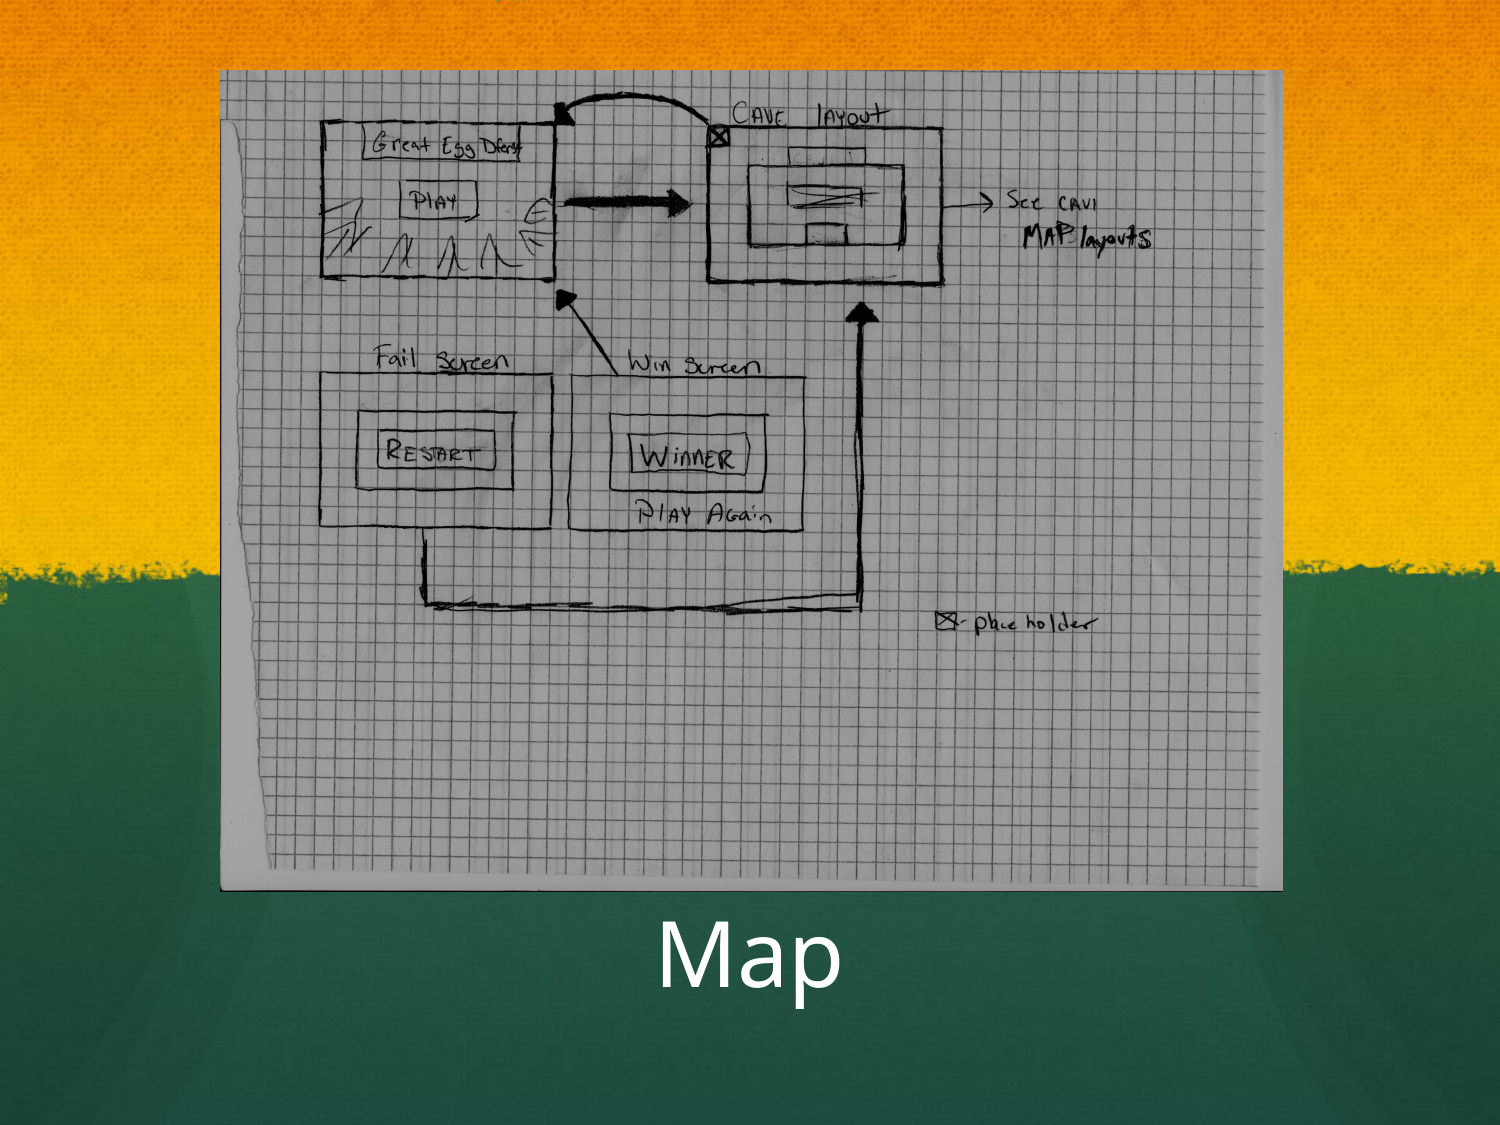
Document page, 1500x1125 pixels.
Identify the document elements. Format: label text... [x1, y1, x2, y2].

picture [0, 0, 1500, 1125]
title Map [125, 832, 1375, 1014]
